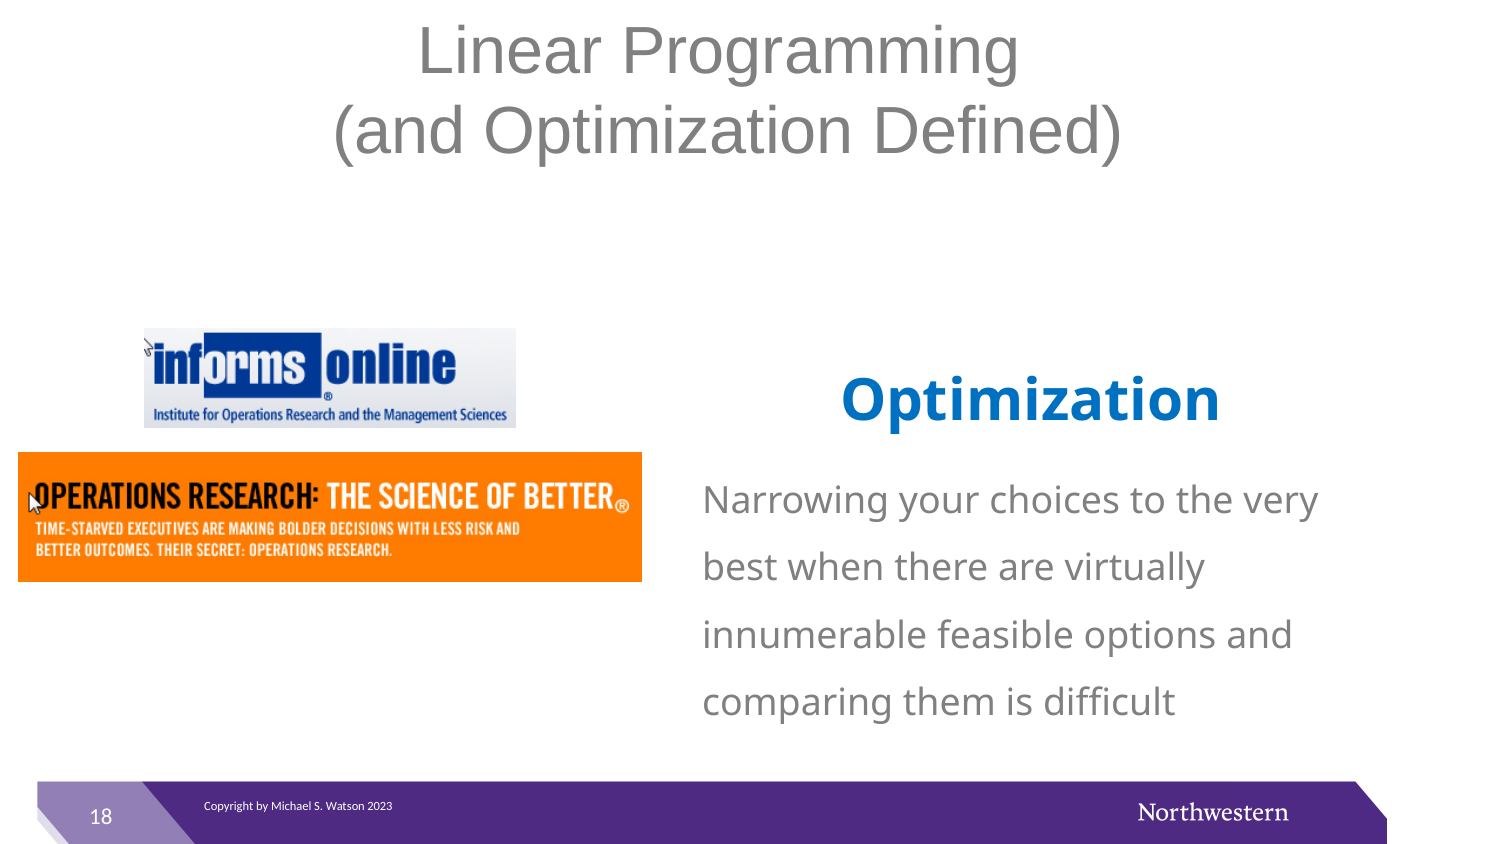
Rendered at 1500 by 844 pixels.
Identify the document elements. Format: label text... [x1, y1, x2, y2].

title Linear Programming (and Optimization Defined) [103, 31, 1354, 144]
picture [0, 0, 1499, 844]
text_box Optimization Narrowing your choices to the very best when there are virtually innumerable feasible options and comparing them is difficult [687, 320, 1406, 617]
